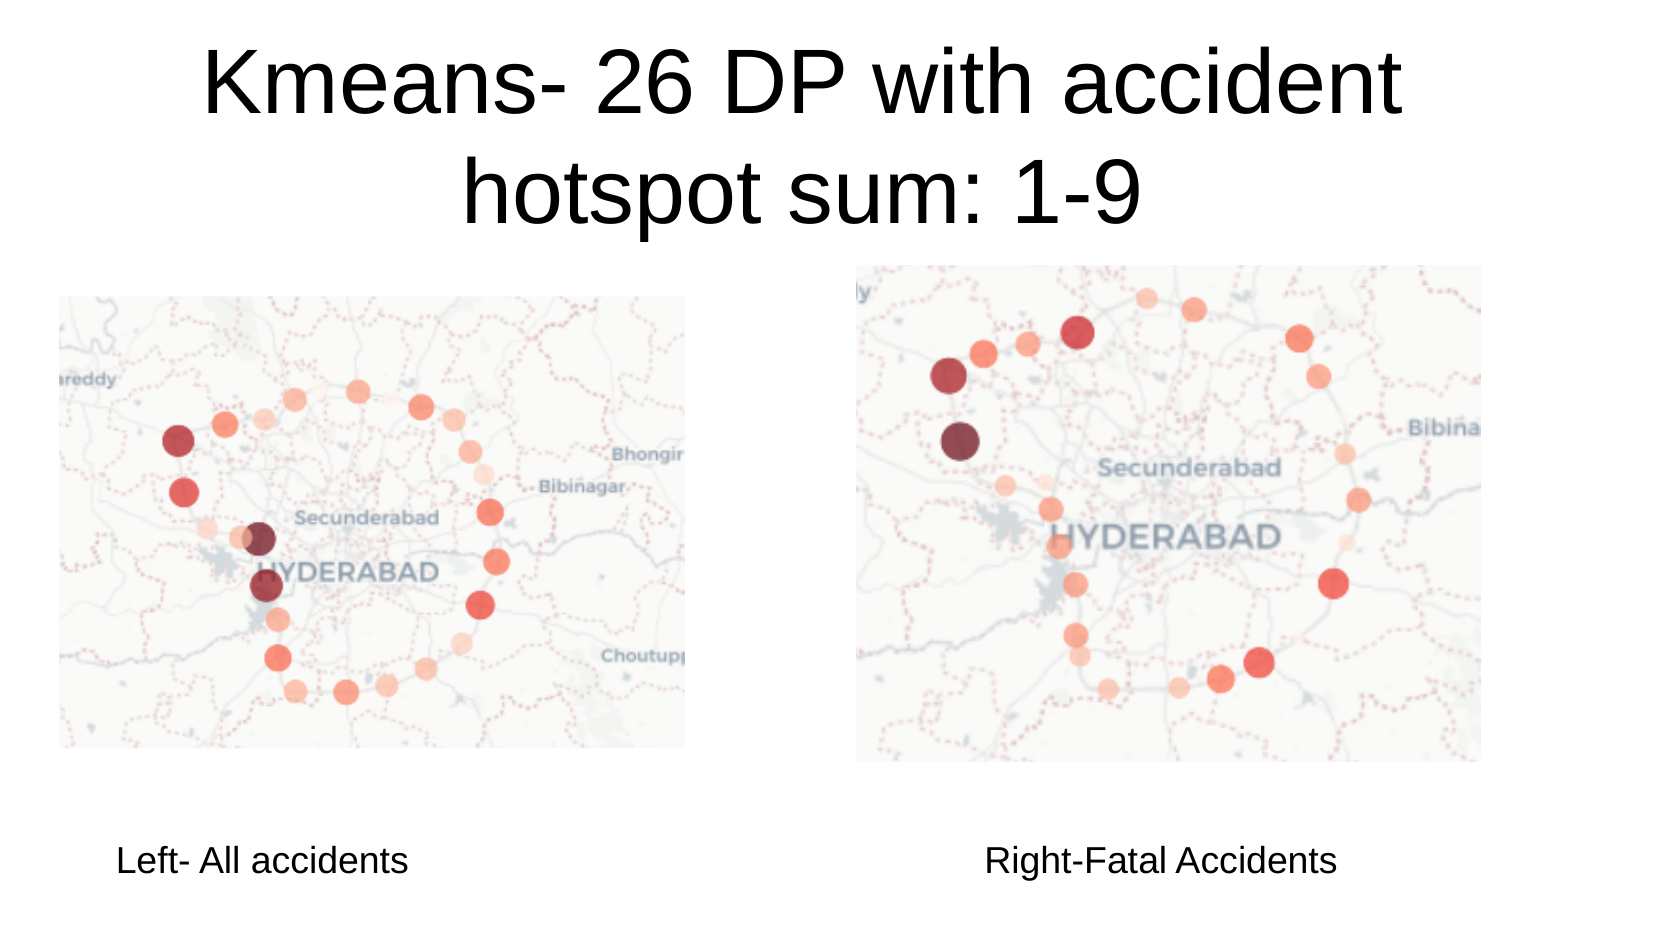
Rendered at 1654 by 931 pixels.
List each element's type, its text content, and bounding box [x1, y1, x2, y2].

text_box Left- All accidents Right-Fatal Accidents [101, 828, 1565, 928]
picture [58, 290, 685, 798]
title Kmeans- 26 DP with accident hotspot sum: 1-9 [59, 29, 1547, 235]
picture [856, 265, 1481, 768]
